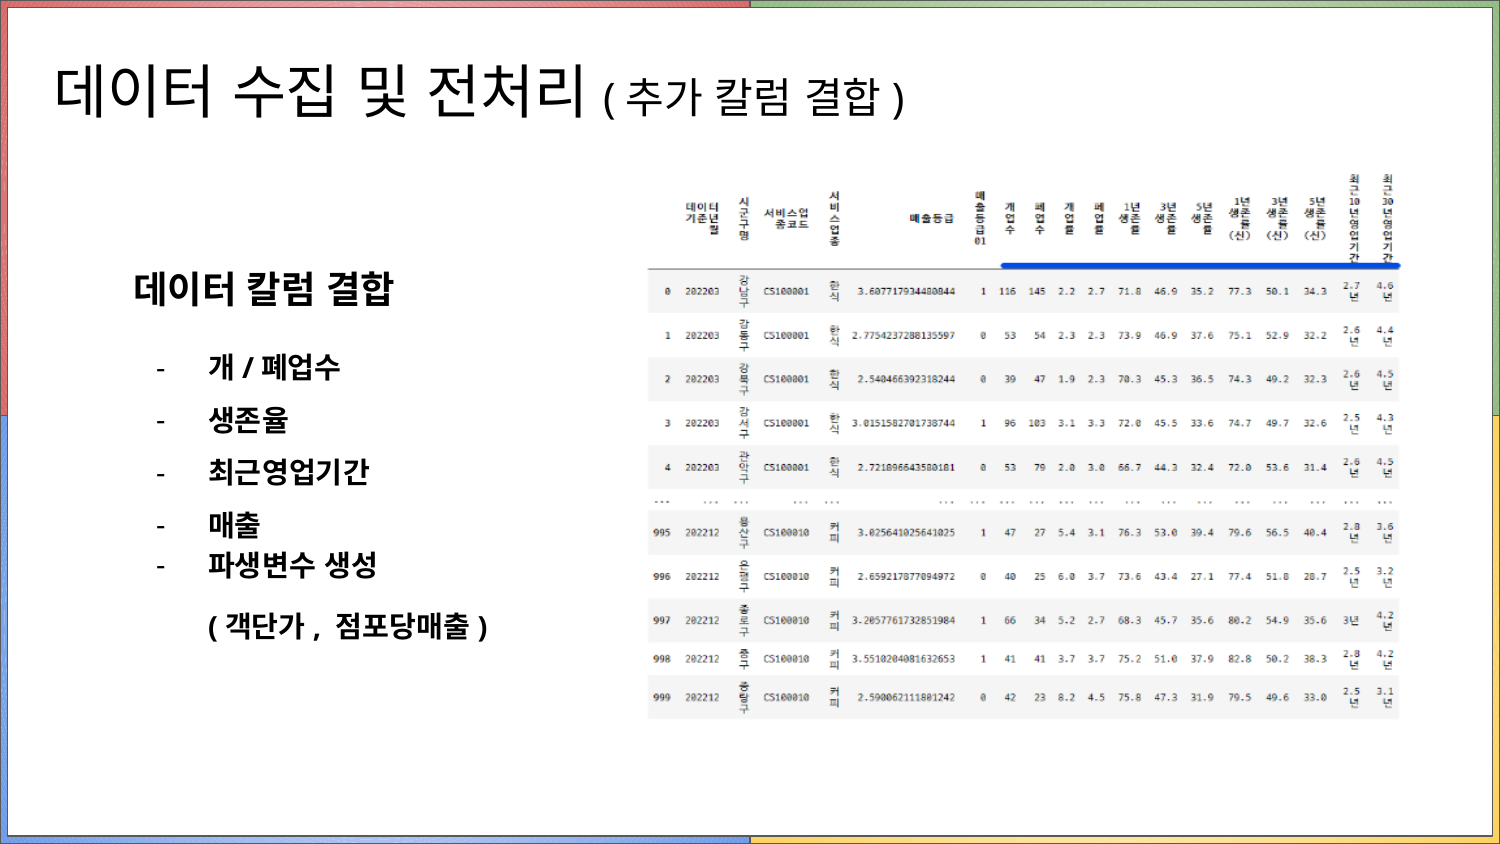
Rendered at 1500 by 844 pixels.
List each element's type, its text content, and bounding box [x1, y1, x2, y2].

title 데이터 수집 및 전처리(추가 칼럼 결합) [38, 39, 1292, 134]
text_box 데이터 칼럼 결합 개/폐업수 생존율 최근영업기간 매출 파생변수 생성 (객단가, 점포당매출) [118, 228, 614, 659]
picture [619, 147, 1418, 739]
